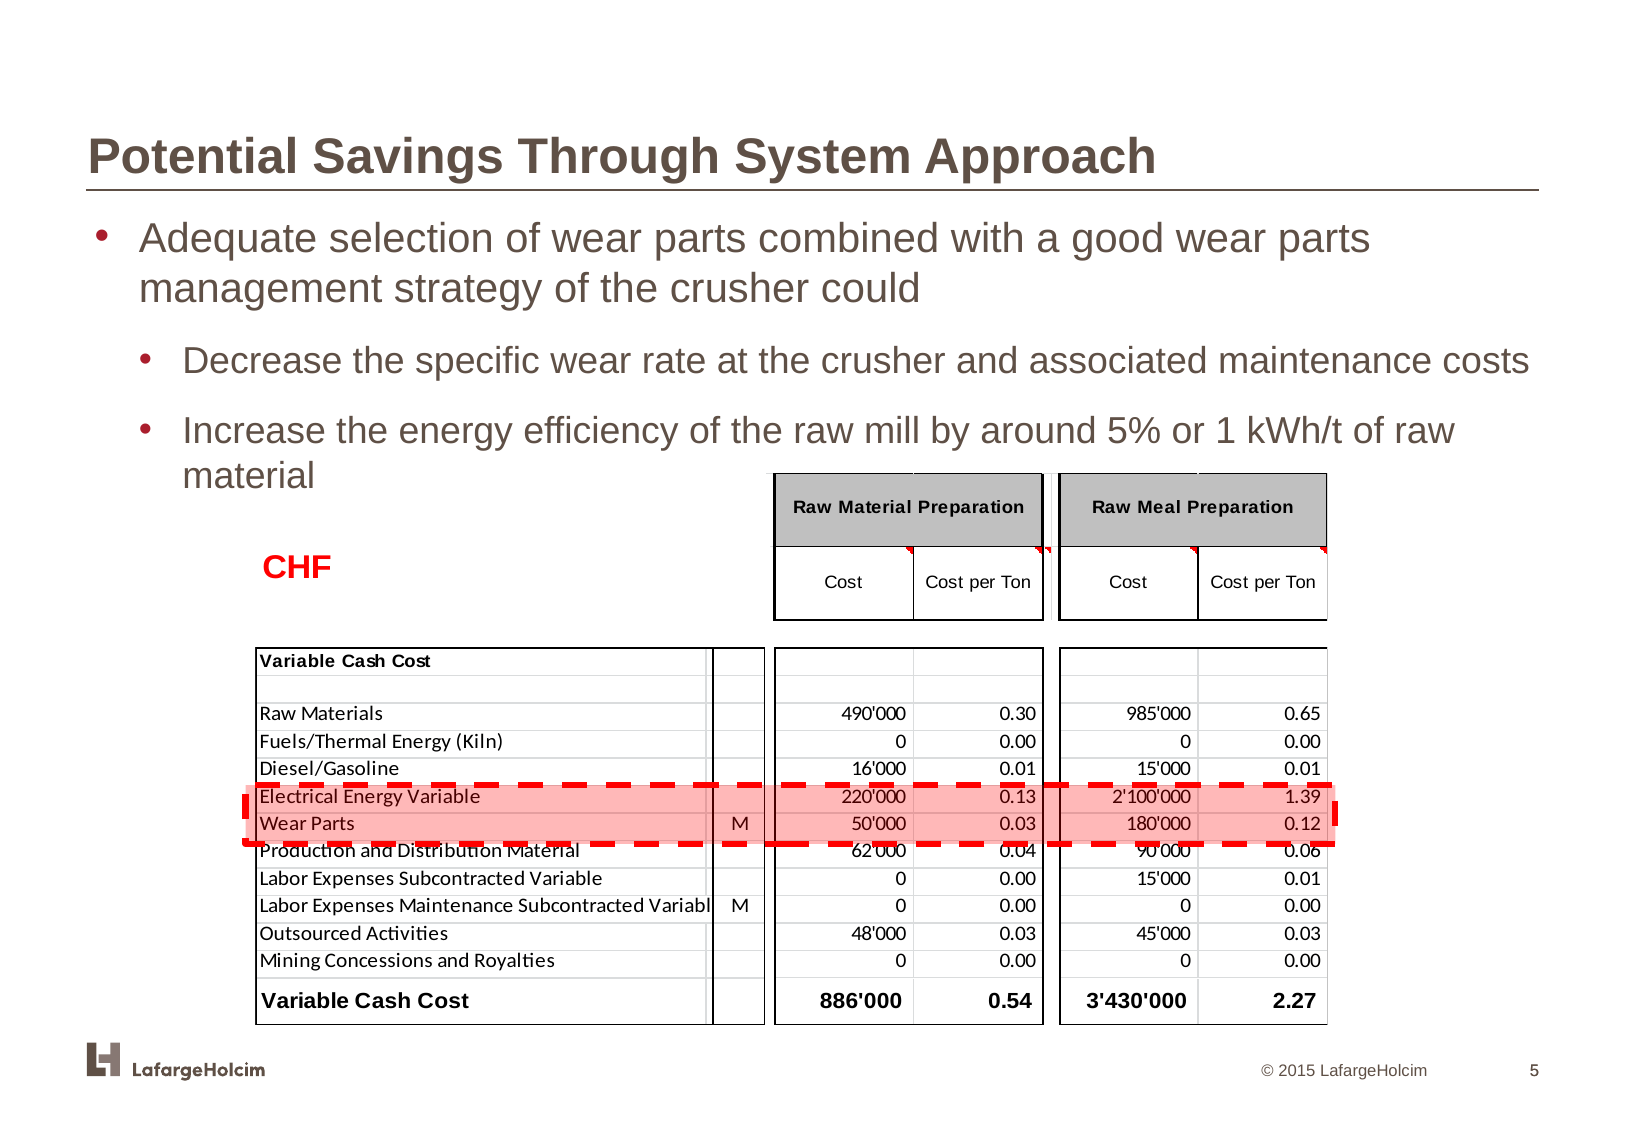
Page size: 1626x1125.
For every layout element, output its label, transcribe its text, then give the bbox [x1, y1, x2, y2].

text_box Adequate selection of wear parts combined with a good wear parts management strategy of the crusher could Decrease the specific wear rate at the crusher and associated maintenance costs Increase the energy efficiency of the raw mill by around 5% or 1 kWh/t of raw material [94, 210, 1536, 1050]
text_box Potential Savings Through System Approach [87, 56, 1527, 187]
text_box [245, 468, 1339, 1039]
text_box 5 [1467, 1052, 1539, 1080]
